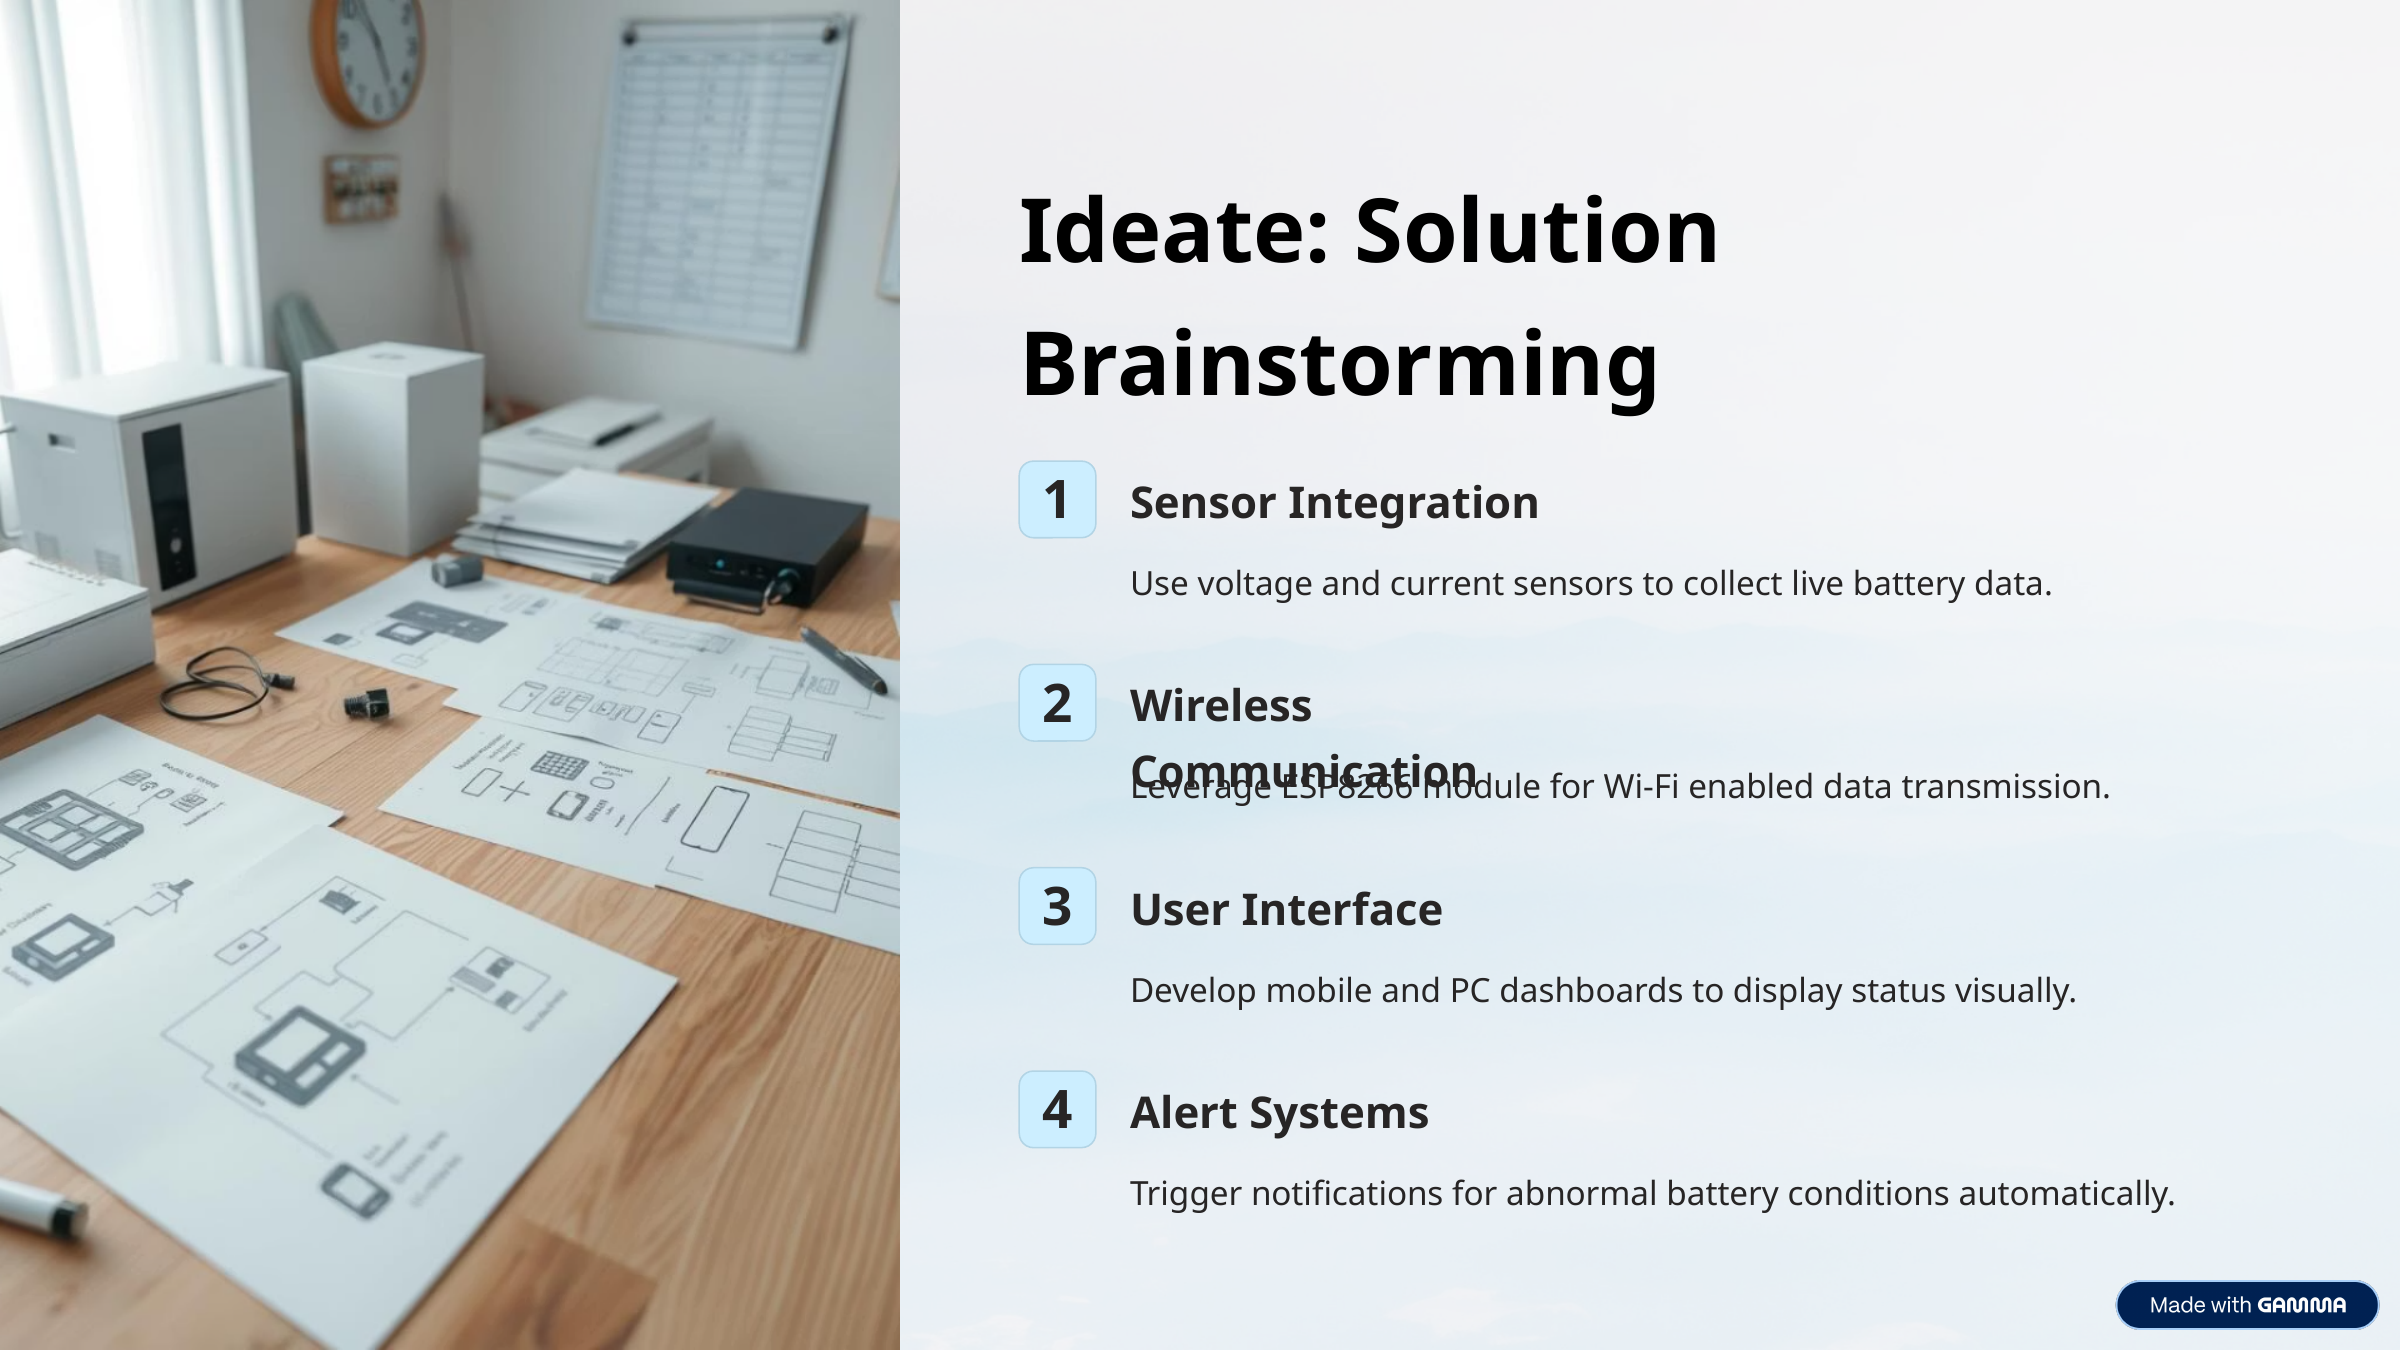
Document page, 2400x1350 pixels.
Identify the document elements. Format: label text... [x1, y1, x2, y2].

text_box [1019, 461, 1096, 538]
text_box 2 [1030, 669, 1085, 737]
text_box Trigger notifications for abnormal battery conditions automatically. [1130, 1147, 2281, 1202]
text_box Use voltage and current sensors to collect live battery data. [1130, 537, 2281, 592]
text_box Sensor Integration [1130, 461, 1578, 518]
picture [0, 0, 901, 1350]
text_box [1019, 867, 1096, 945]
text_box [1019, 1071, 1096, 1148]
text_box Alert Systems [1130, 1071, 1578, 1127]
text_box Ideate: Solution Brainstorming [1019, 147, 2281, 372]
text_box 1 [1030, 465, 1085, 533]
text_box Wireless Communication [1130, 664, 1654, 721]
picture [2106, 1271, 2389, 1339]
text_box User Interface [1130, 867, 1578, 924]
text_box 3 [1030, 872, 1085, 940]
text_box [1019, 664, 1096, 742]
text_box Develop mobile and PC dashboards to display status visually. [1130, 944, 2281, 999]
text_box 4 [1030, 1075, 1085, 1143]
text_box Leverage ESP8266 module for Wi-Fi enabled data transmission. [1130, 740, 2281, 796]
